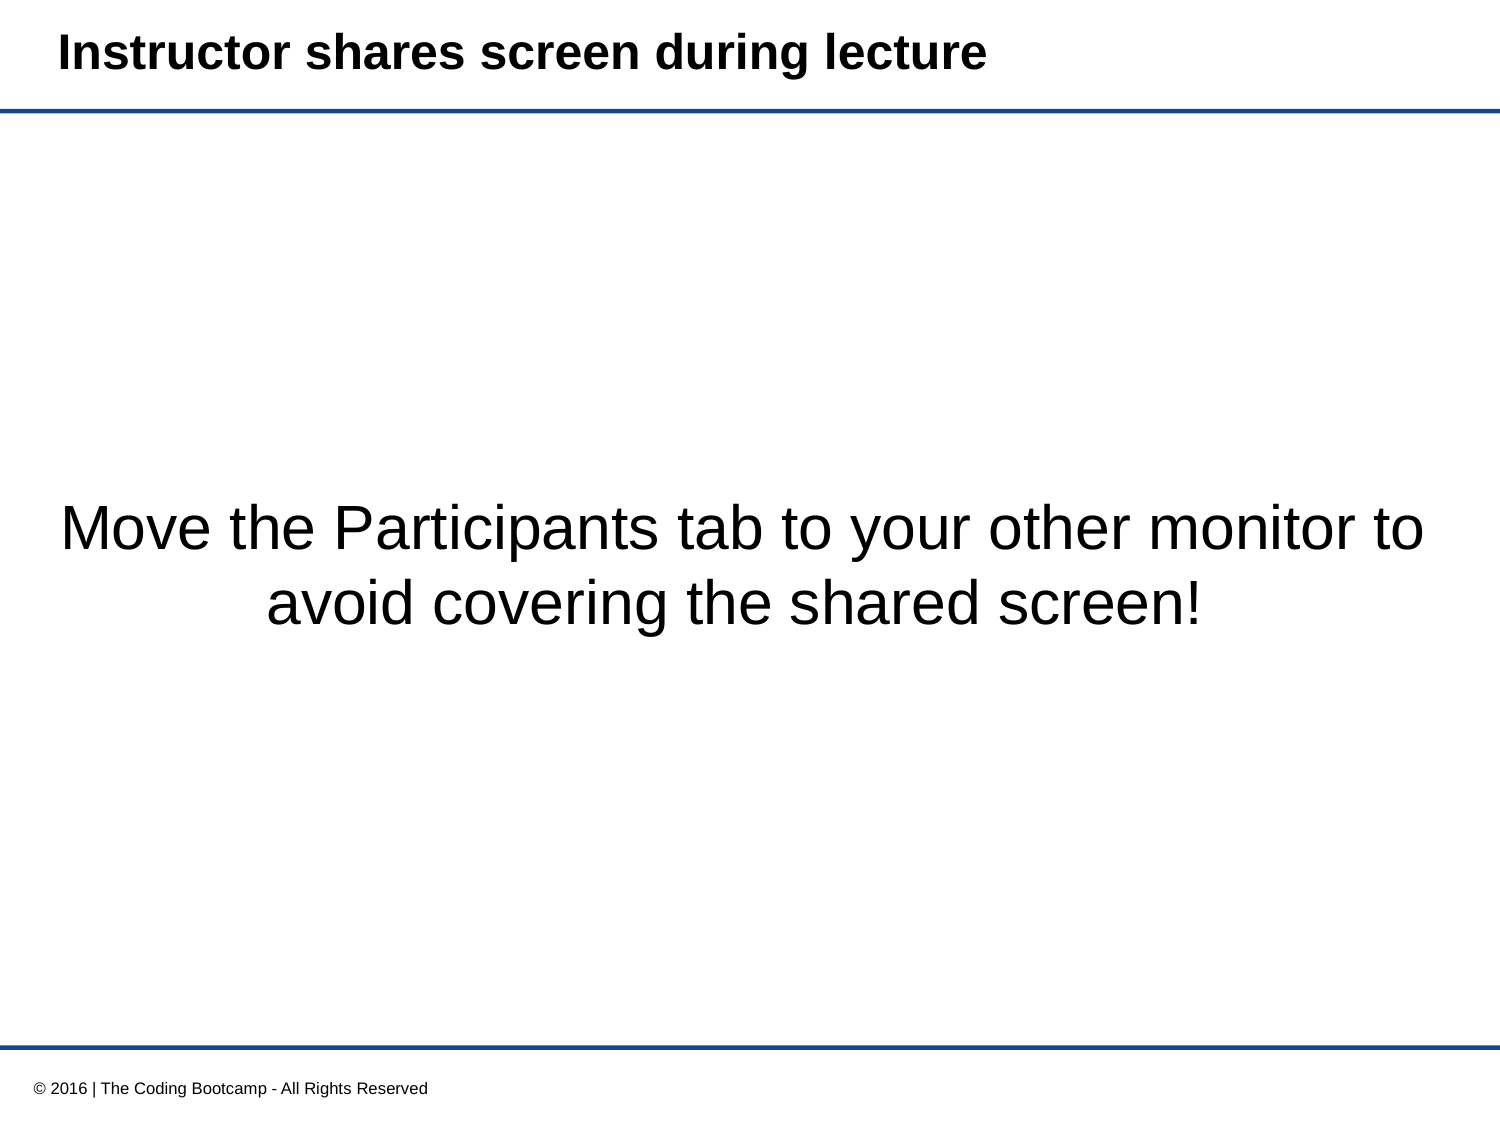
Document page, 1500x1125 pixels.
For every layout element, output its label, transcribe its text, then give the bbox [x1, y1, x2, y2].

title Instructor shares screen during lecture [49, 0, 1426, 108]
text_box Move the Participants tab to your other monitor to avoid covering the shared screen! [36, 471, 1451, 652]
